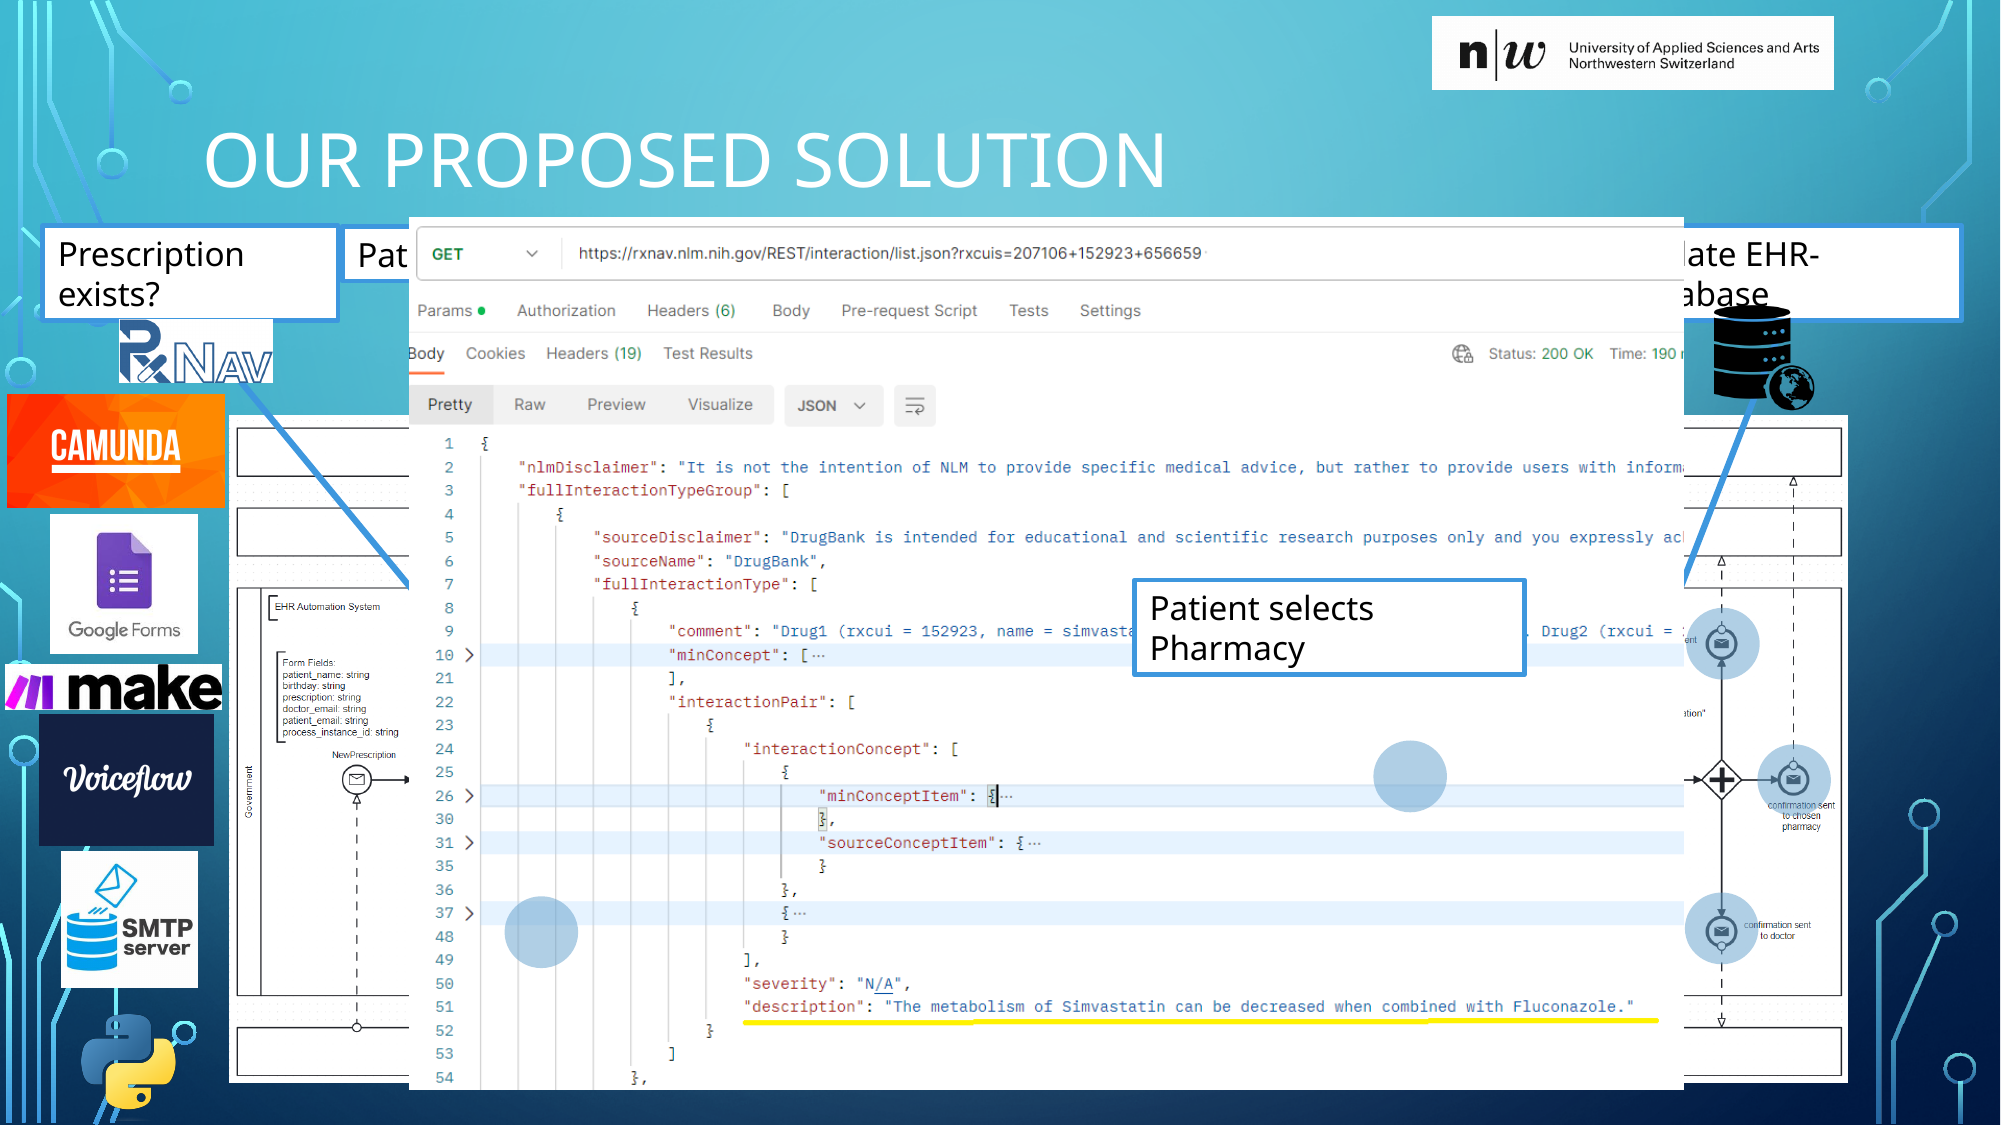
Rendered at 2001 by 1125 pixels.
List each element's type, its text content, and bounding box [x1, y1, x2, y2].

picture [38, 714, 214, 846]
picture [1432, 16, 1834, 90]
text_box Update EHR-Database [1684, 225, 1962, 321]
picture [49, 513, 199, 654]
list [1684, 415, 1848, 1083]
text_box Prescription exists? [42, 225, 338, 321]
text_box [1684, 281, 1785, 749]
picture [60, 851, 199, 989]
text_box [190, 281, 409, 749]
picture [7, 393, 225, 508]
picture [81, 1013, 179, 1121]
picture [1699, 295, 1825, 420]
picture [5, 664, 223, 710]
title Our proposed Solution [187, 101, 1813, 226]
picture [409, 216, 1684, 1091]
picture [119, 319, 273, 383]
text_box Patient exists? [342, 226, 409, 281]
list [229, 749, 409, 1083]
